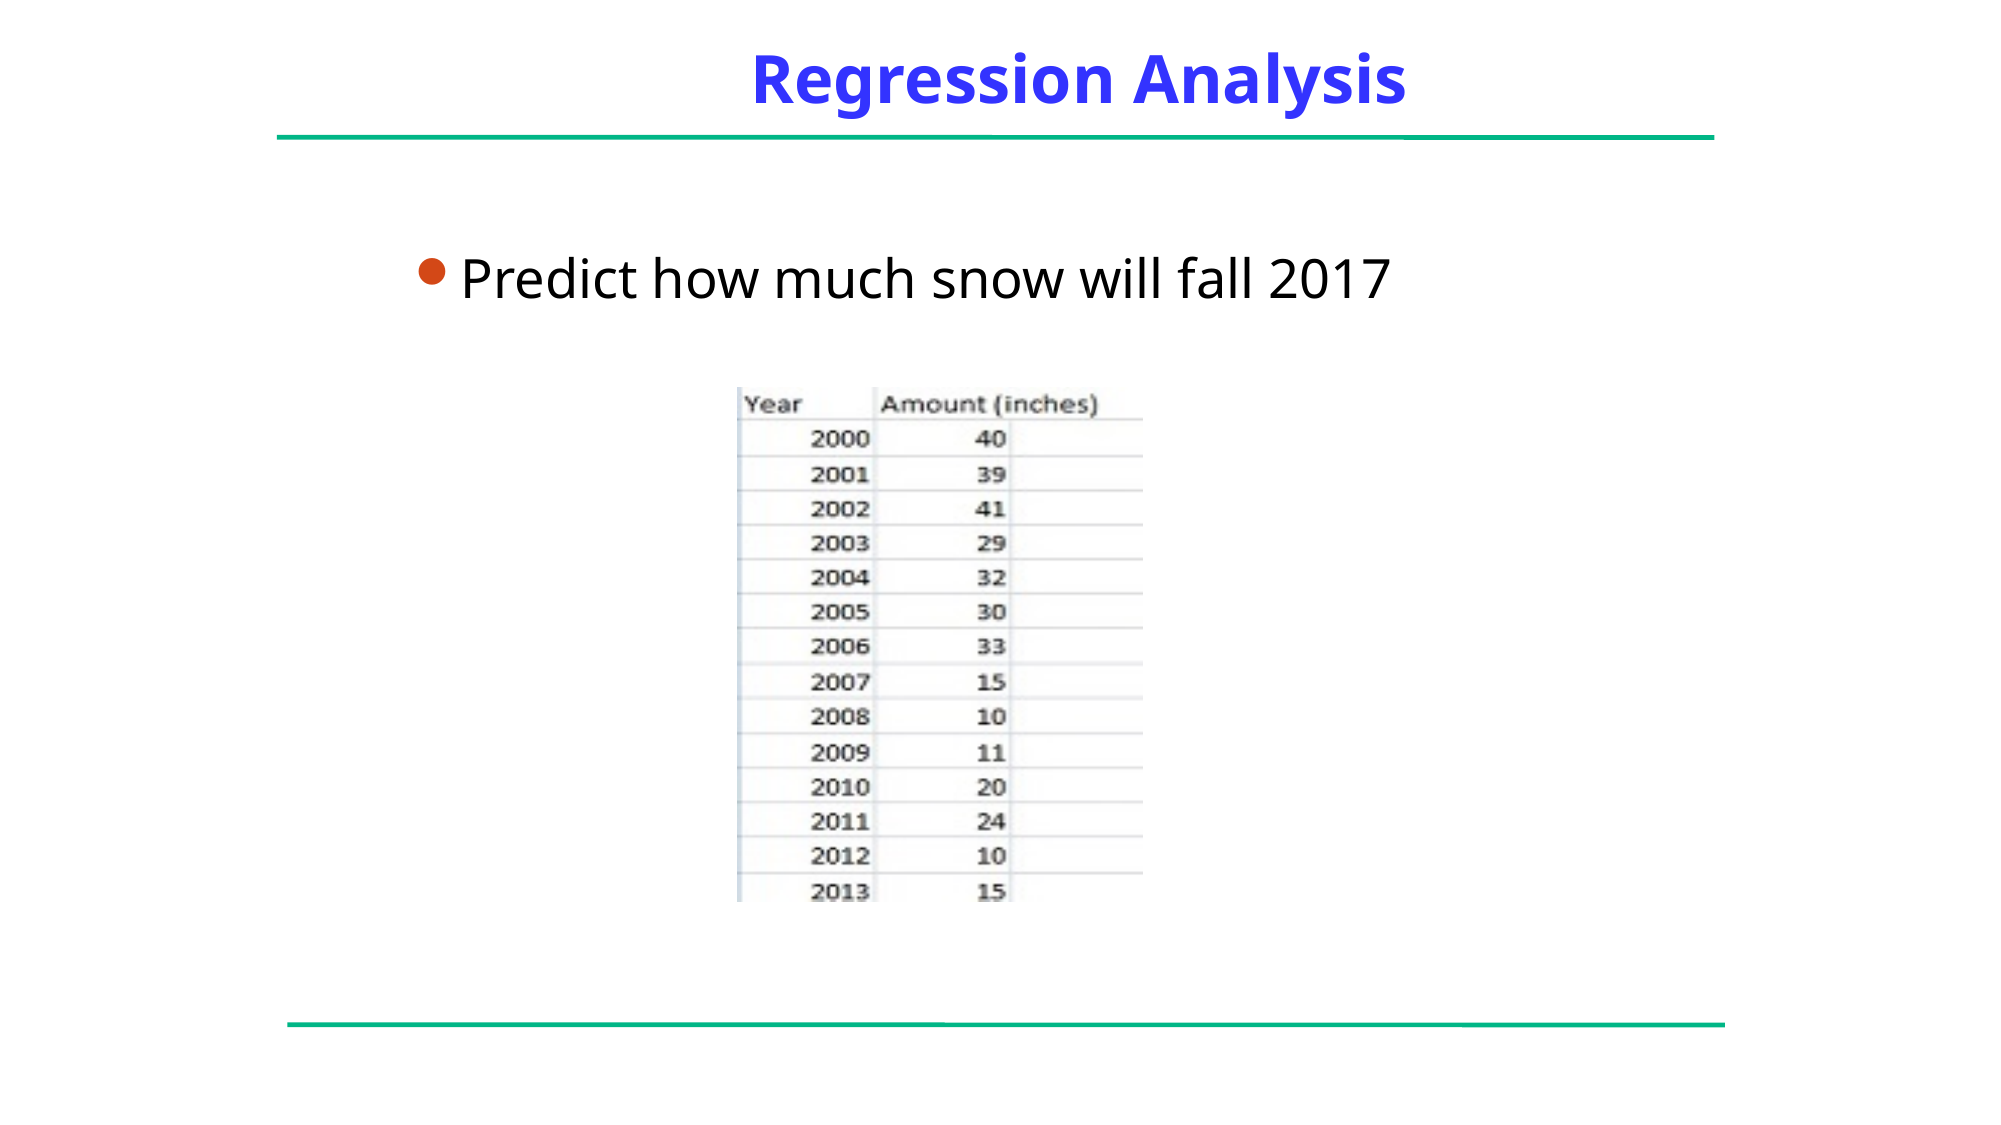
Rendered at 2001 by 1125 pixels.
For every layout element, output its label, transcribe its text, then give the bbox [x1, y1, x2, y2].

text_box Regression Analysis [472, 24, 1669, 128]
text_box Predict how much snow will fall 2017 [399, 237, 1675, 988]
picture [737, 387, 1143, 902]
text_box 14 [273, 1018, 349, 1094]
